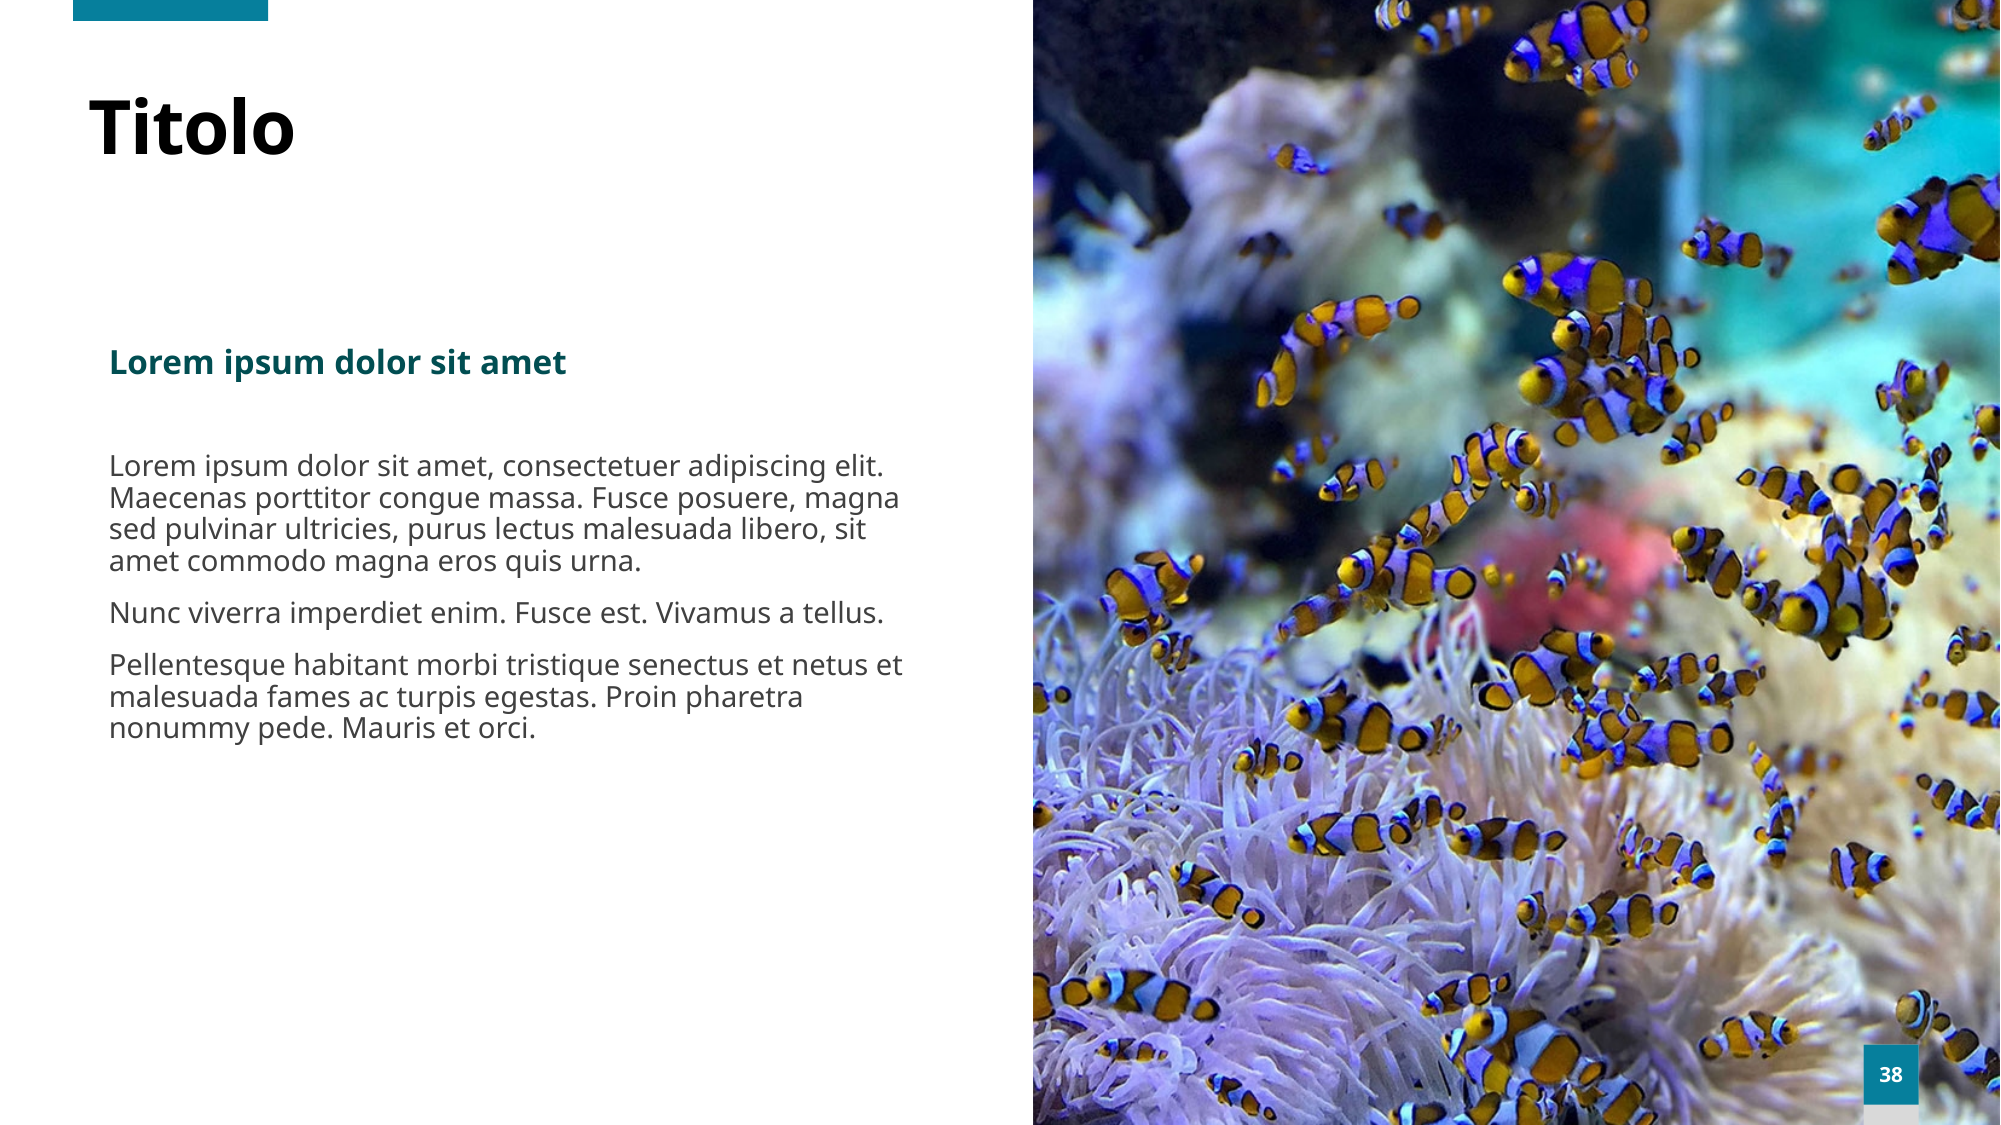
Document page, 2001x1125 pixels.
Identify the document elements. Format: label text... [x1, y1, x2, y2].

list Lorem ipsum dolor sit amet [93, 338, 922, 393]
list Lorem ipsum dolor sit amet, consectetuer adipiscing elit. Maecenas porttitor congue massa. Fusce posuere, magna sed pulvinar ultricies, purus lectus malesuada libero, sit amet commodo magna eros quis urna. Nunc viverra imperdiet enim. Fusce est. Vivamus a tellus. Pellentesque habitant morbi tristique senectus et netus et malesuada fames ac turpis egestas. Proin pharetra nonummy pede. Mauris et orci. [93, 444, 922, 1029]
title Titolo [73, 40, 922, 301]
picture [1033, 0, 2000, 1125]
